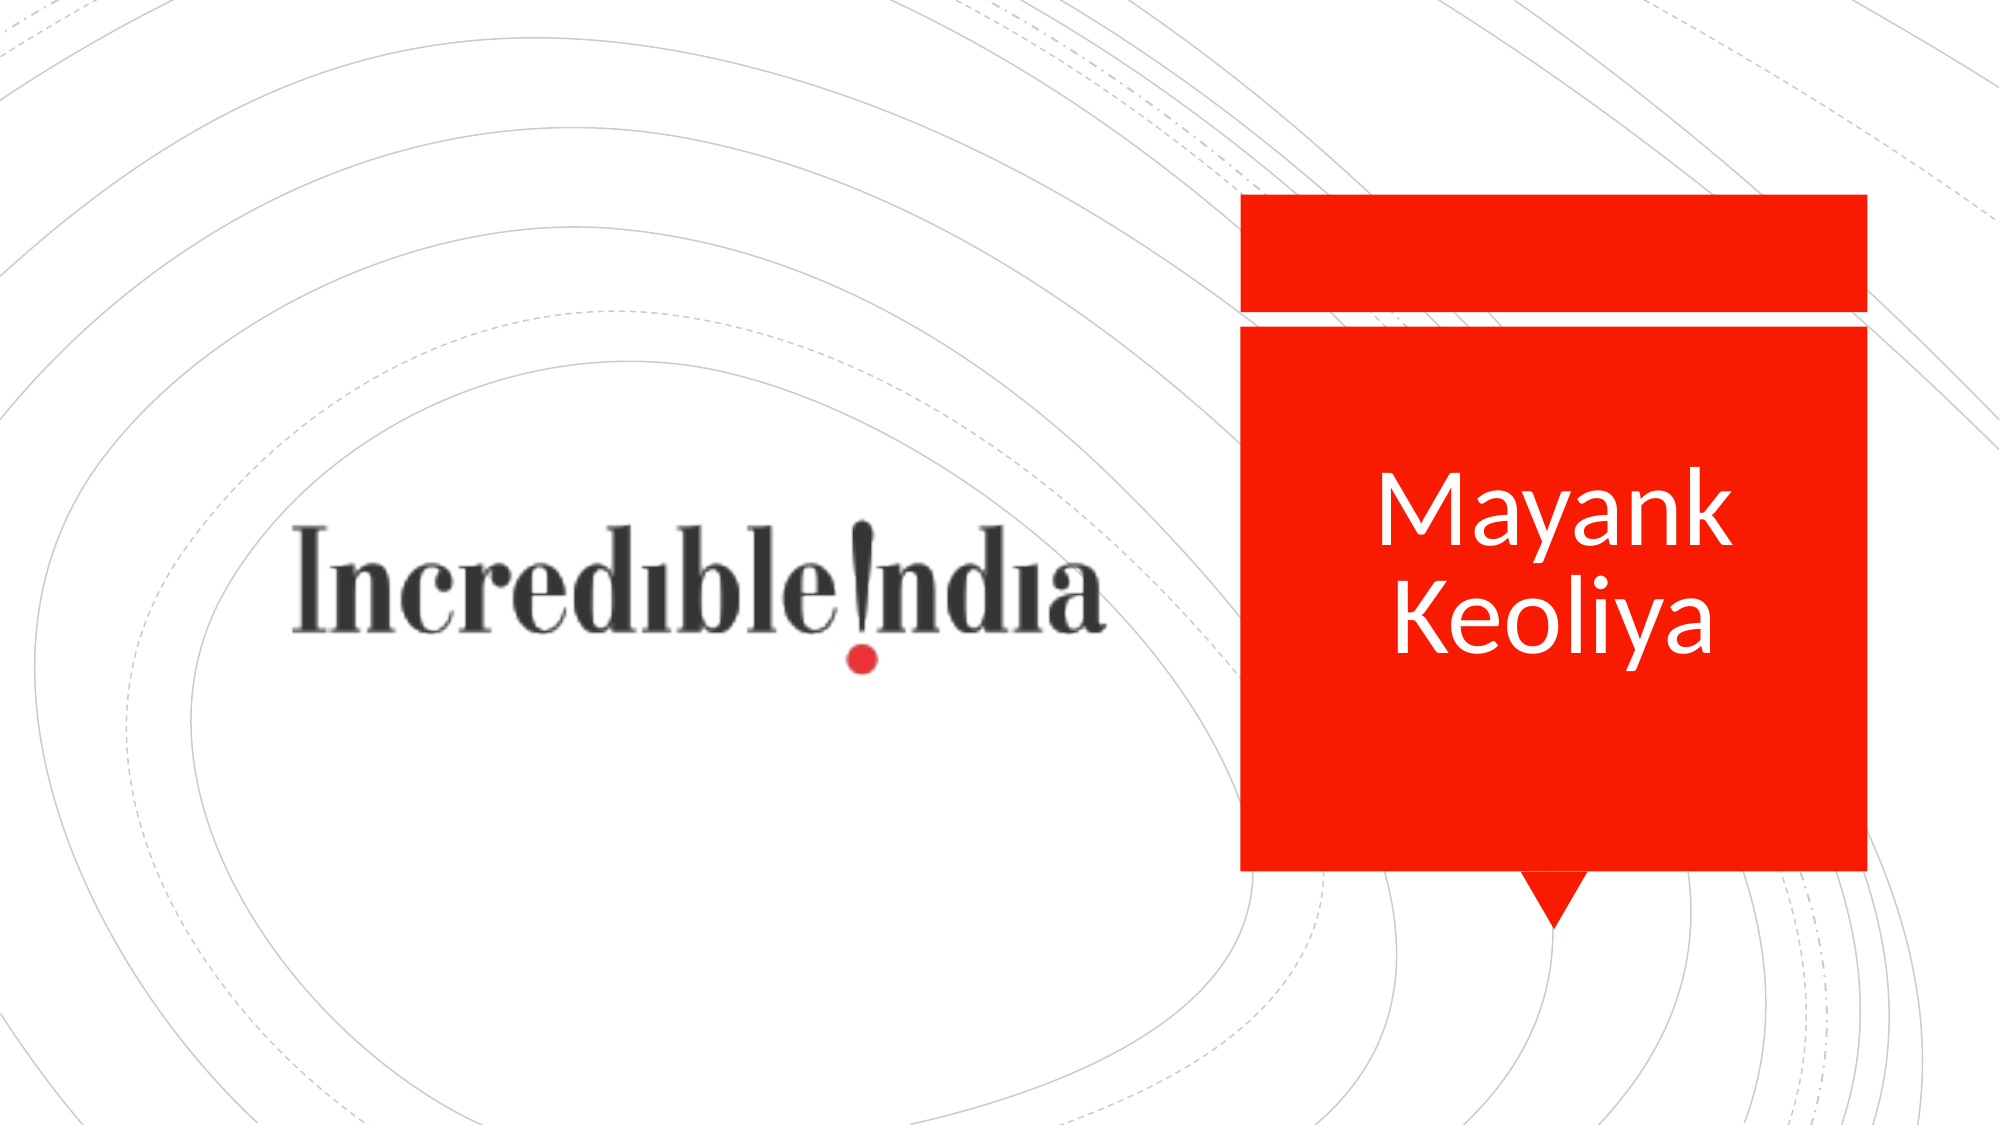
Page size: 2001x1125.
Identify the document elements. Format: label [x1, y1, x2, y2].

text_box [0, 0, 2000, 1125]
text_box [1240, 194, 1868, 930]
picture [276, 173, 1128, 1025]
